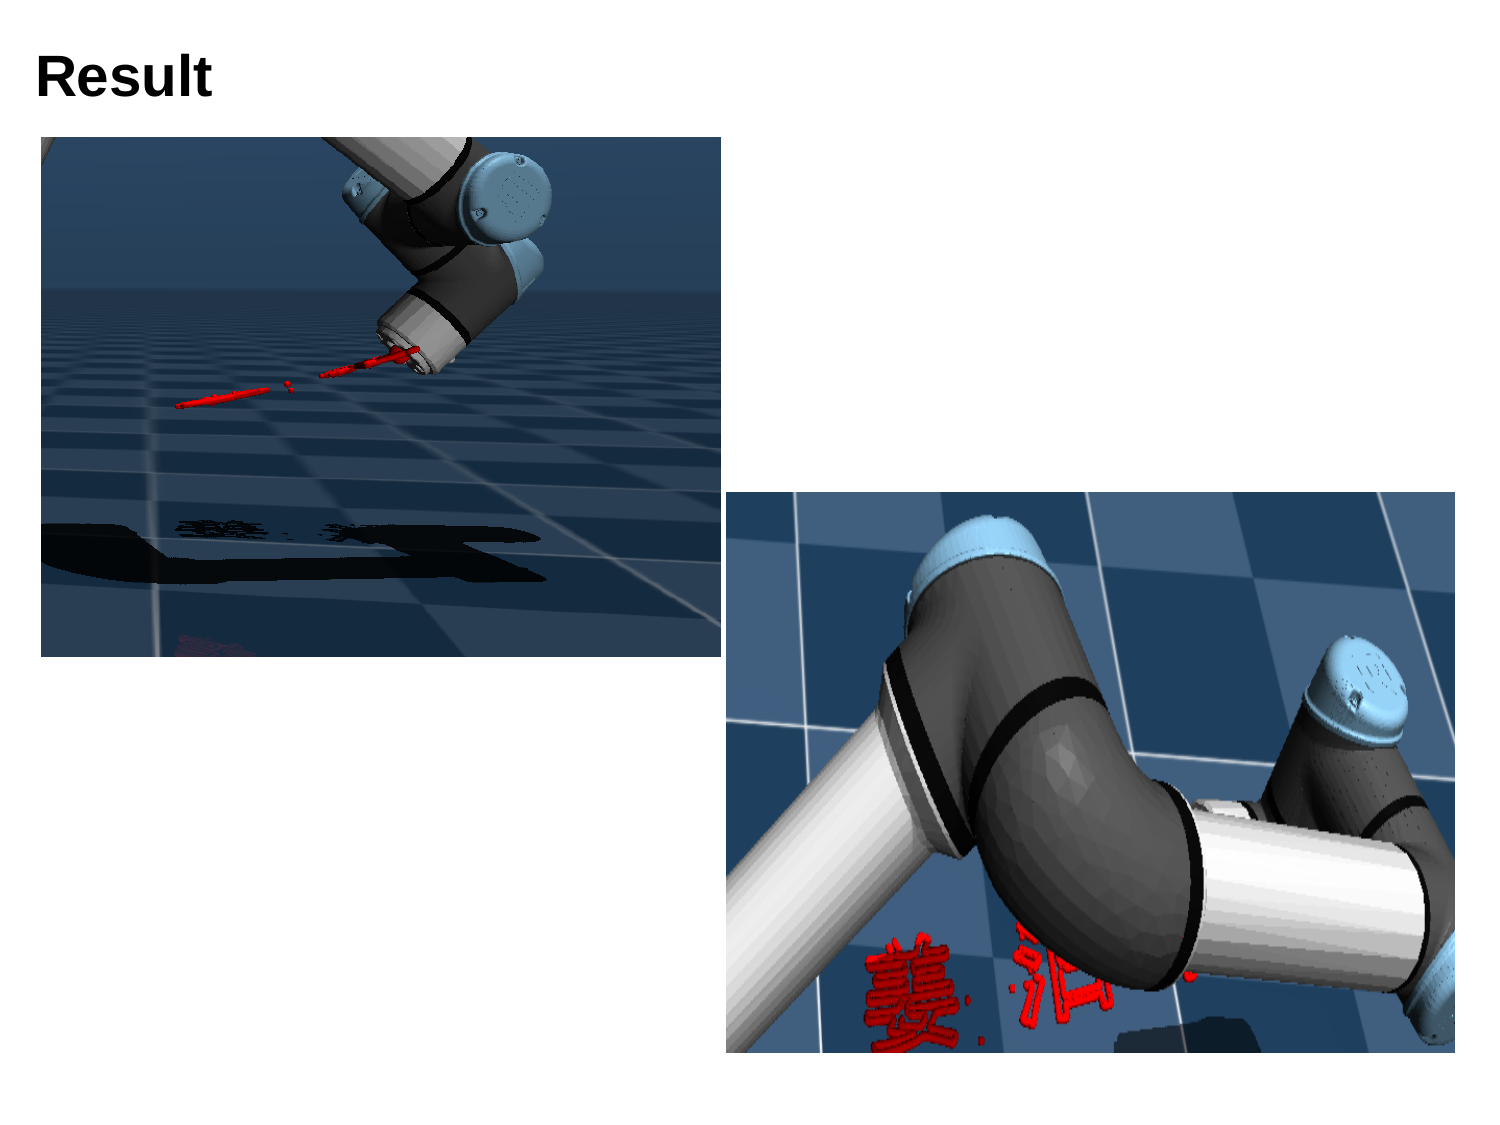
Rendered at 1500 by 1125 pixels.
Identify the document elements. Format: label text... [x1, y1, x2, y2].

picture [726, 492, 1455, 1053]
picture [41, 137, 721, 657]
text_box Result [20, 30, 1314, 116]
